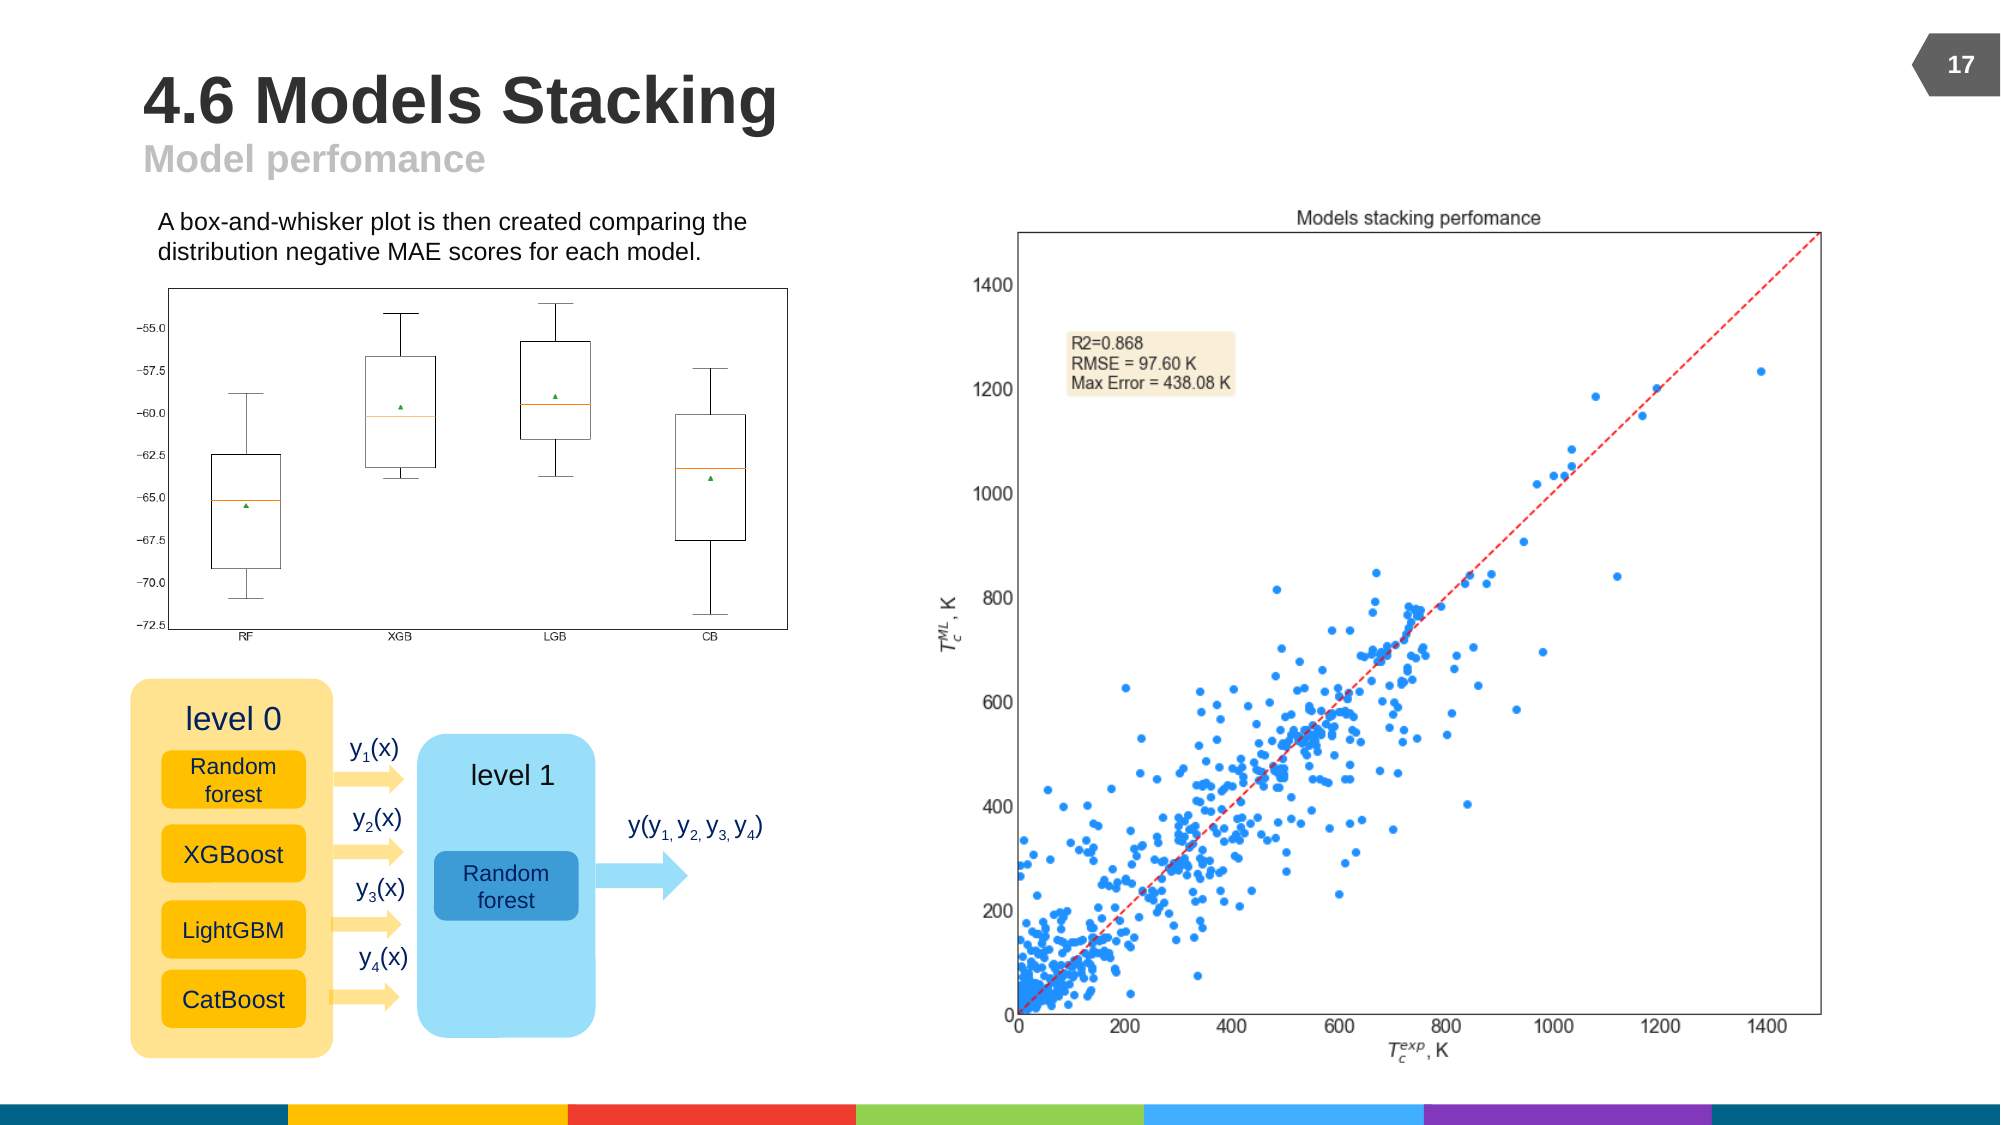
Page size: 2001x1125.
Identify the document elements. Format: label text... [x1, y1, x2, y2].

list Model perfomance [143, 135, 1044, 180]
text_box A box-and-whisker plot is then created comparing the distribution negative MAE scores for each model. [143, 198, 805, 273]
picture [929, 202, 1830, 1076]
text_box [130, 678, 792, 1059]
picture [130, 283, 792, 647]
title 4.6 Models Stacking [143, 58, 1377, 136]
slide_number 17 [1919, 33, 2000, 94]
